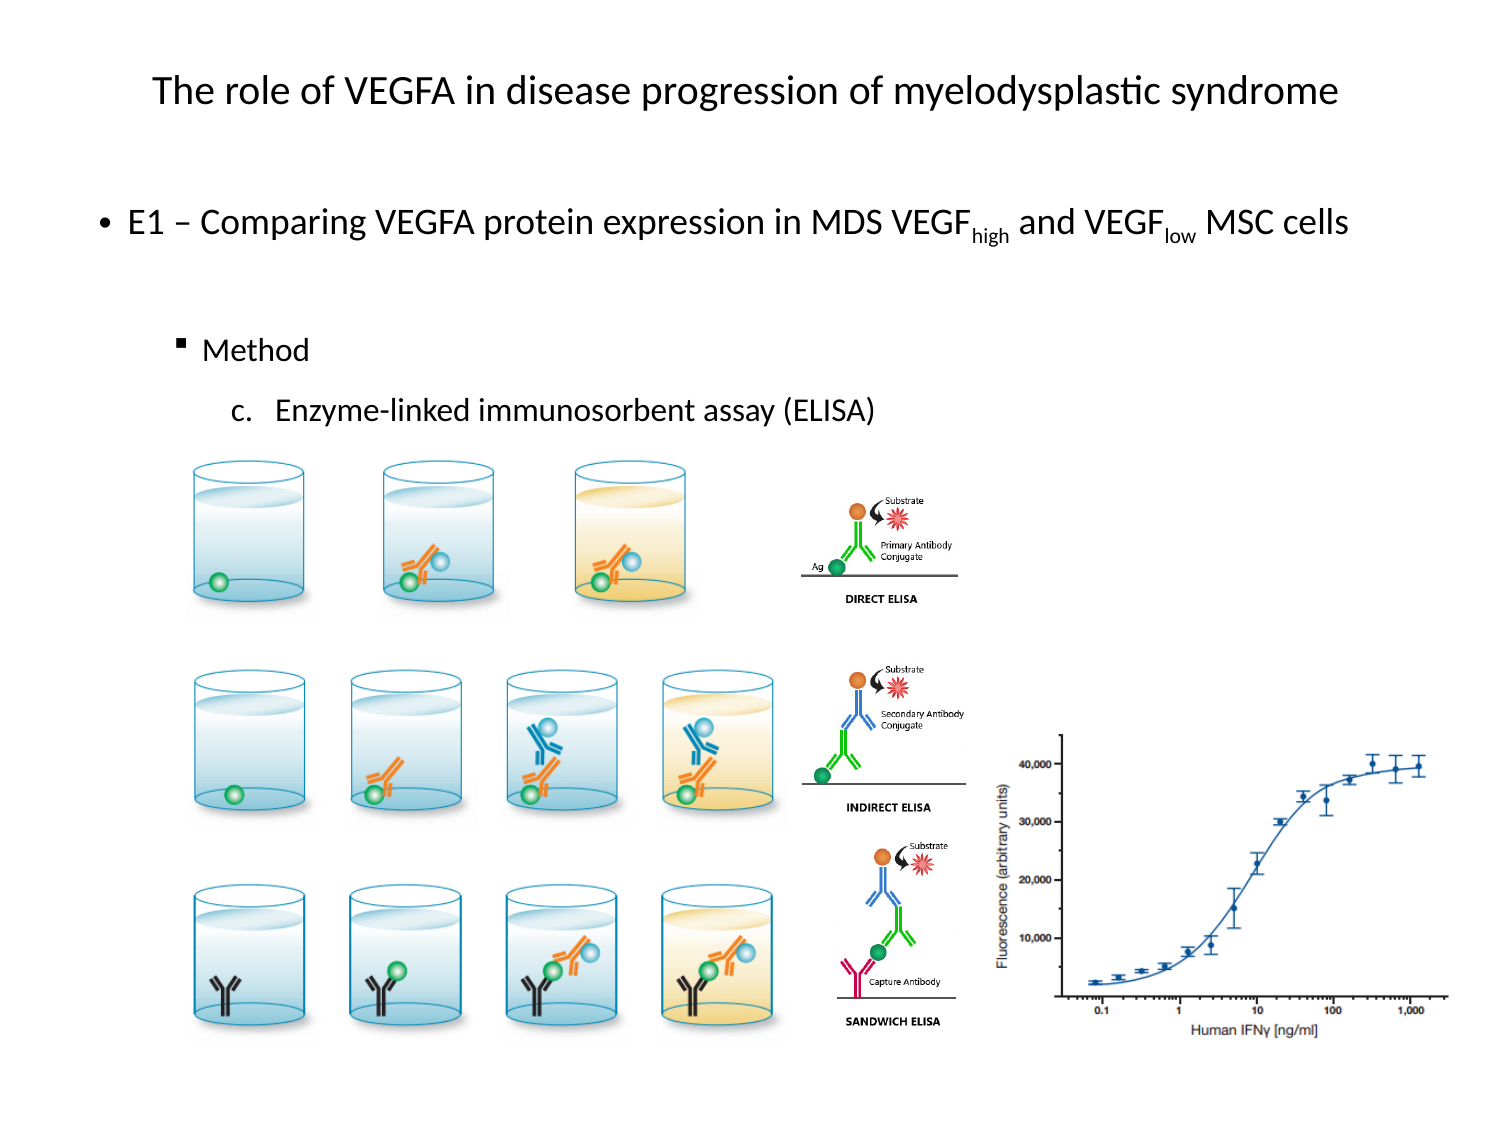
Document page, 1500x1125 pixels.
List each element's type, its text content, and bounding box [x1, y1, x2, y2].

text_box The role of VEGFA in disease progression of myelodysplastic syndrome [45, 55, 1456, 121]
picture [156, 639, 966, 1054]
picture [175, 869, 797, 1054]
picture [970, 722, 1488, 1047]
text_box E1 – Comparing VEGFA protein expression in MDS VEGFhigh and VEGFlow MSC cells Method Enzyme-linked immunosorbent assay (ELISA) [83, 164, 1418, 975]
picture [164, 443, 713, 622]
picture [801, 456, 958, 626]
